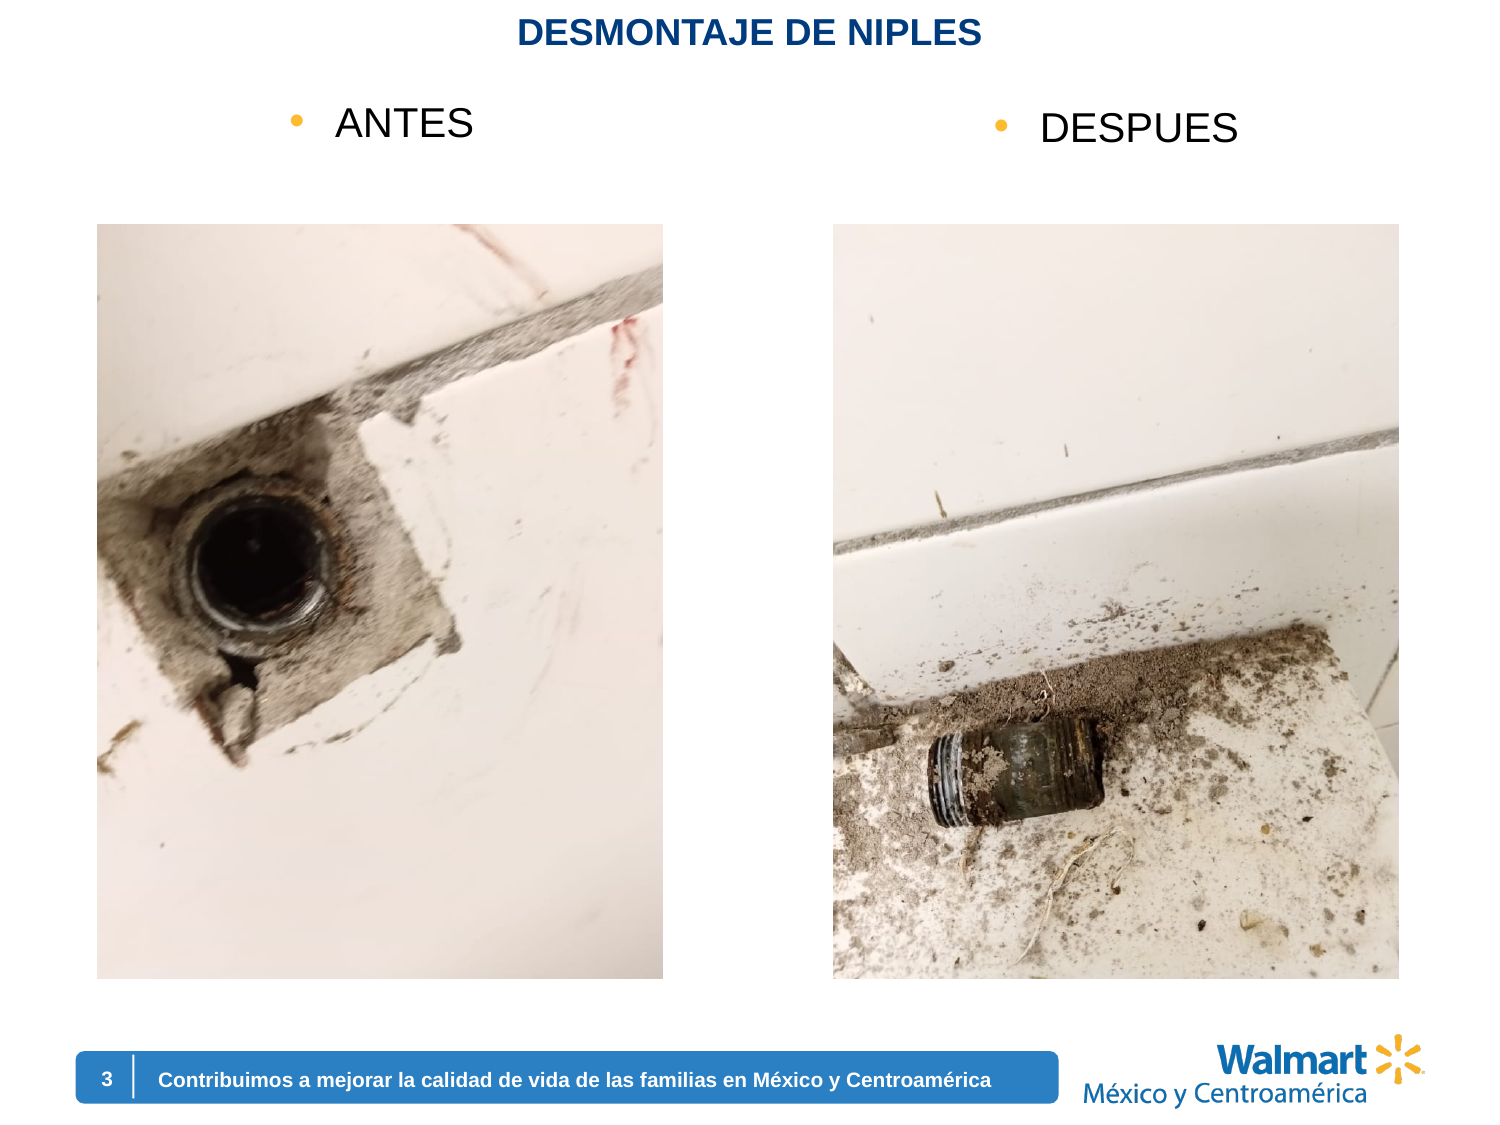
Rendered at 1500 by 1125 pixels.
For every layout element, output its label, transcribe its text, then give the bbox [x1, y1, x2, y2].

text_box ANTES [74, 95, 688, 221]
picture [1084, 1034, 1425, 1109]
text_box DESPUES [809, 93, 1423, 219]
footer Contribuimos a mejorar la calidad de vida de las familias en México y Centroamérica [142, 1058, 1024, 1093]
picture [97, 224, 663, 979]
title DESMONTAJE DE NIPLES [74, 0, 1426, 61]
picture [832, 224, 1399, 979]
